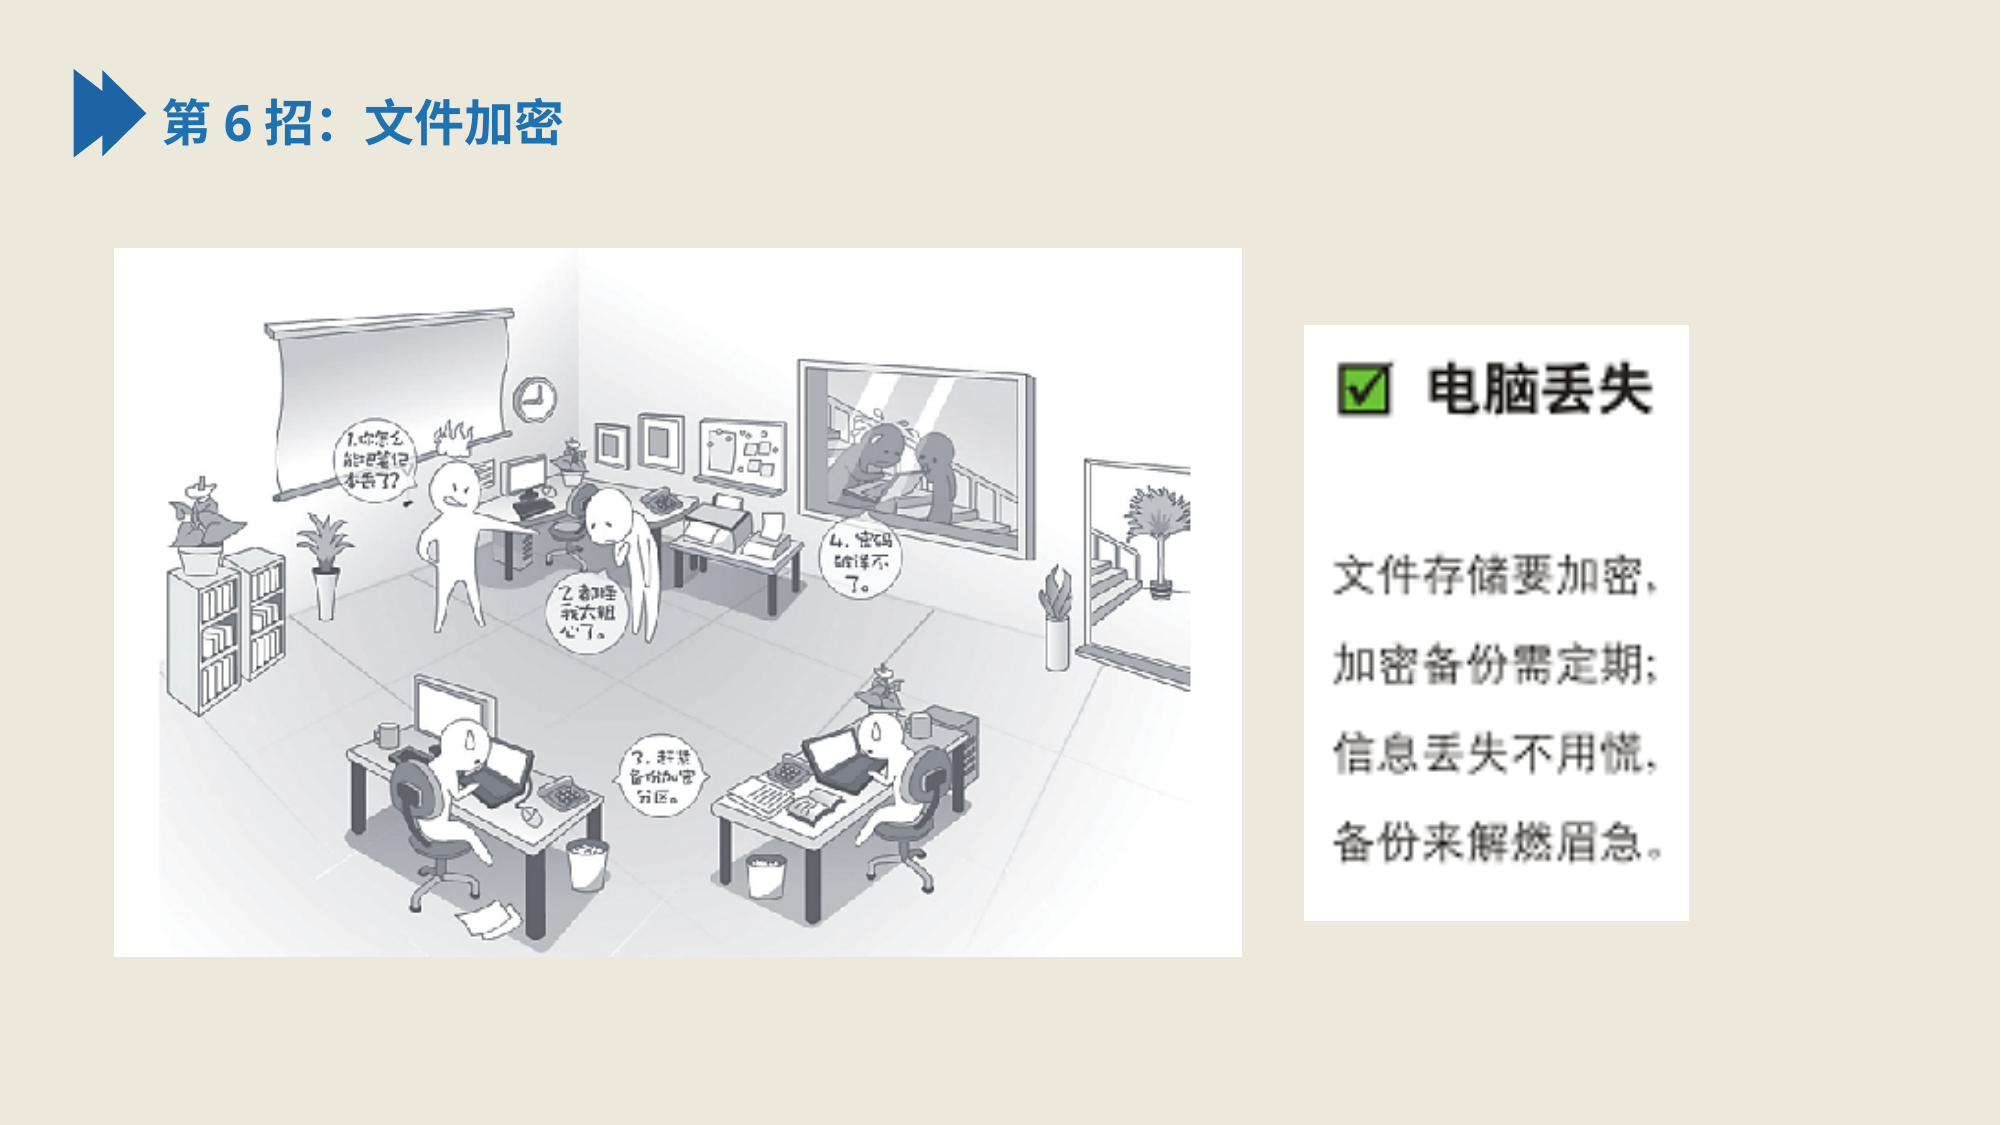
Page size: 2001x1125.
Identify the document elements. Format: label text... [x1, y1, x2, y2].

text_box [73, 68, 147, 158]
picture [1304, 325, 1689, 921]
picture [114, 248, 1242, 958]
text_box 第6招：文件加密 [147, 54, 1323, 156]
